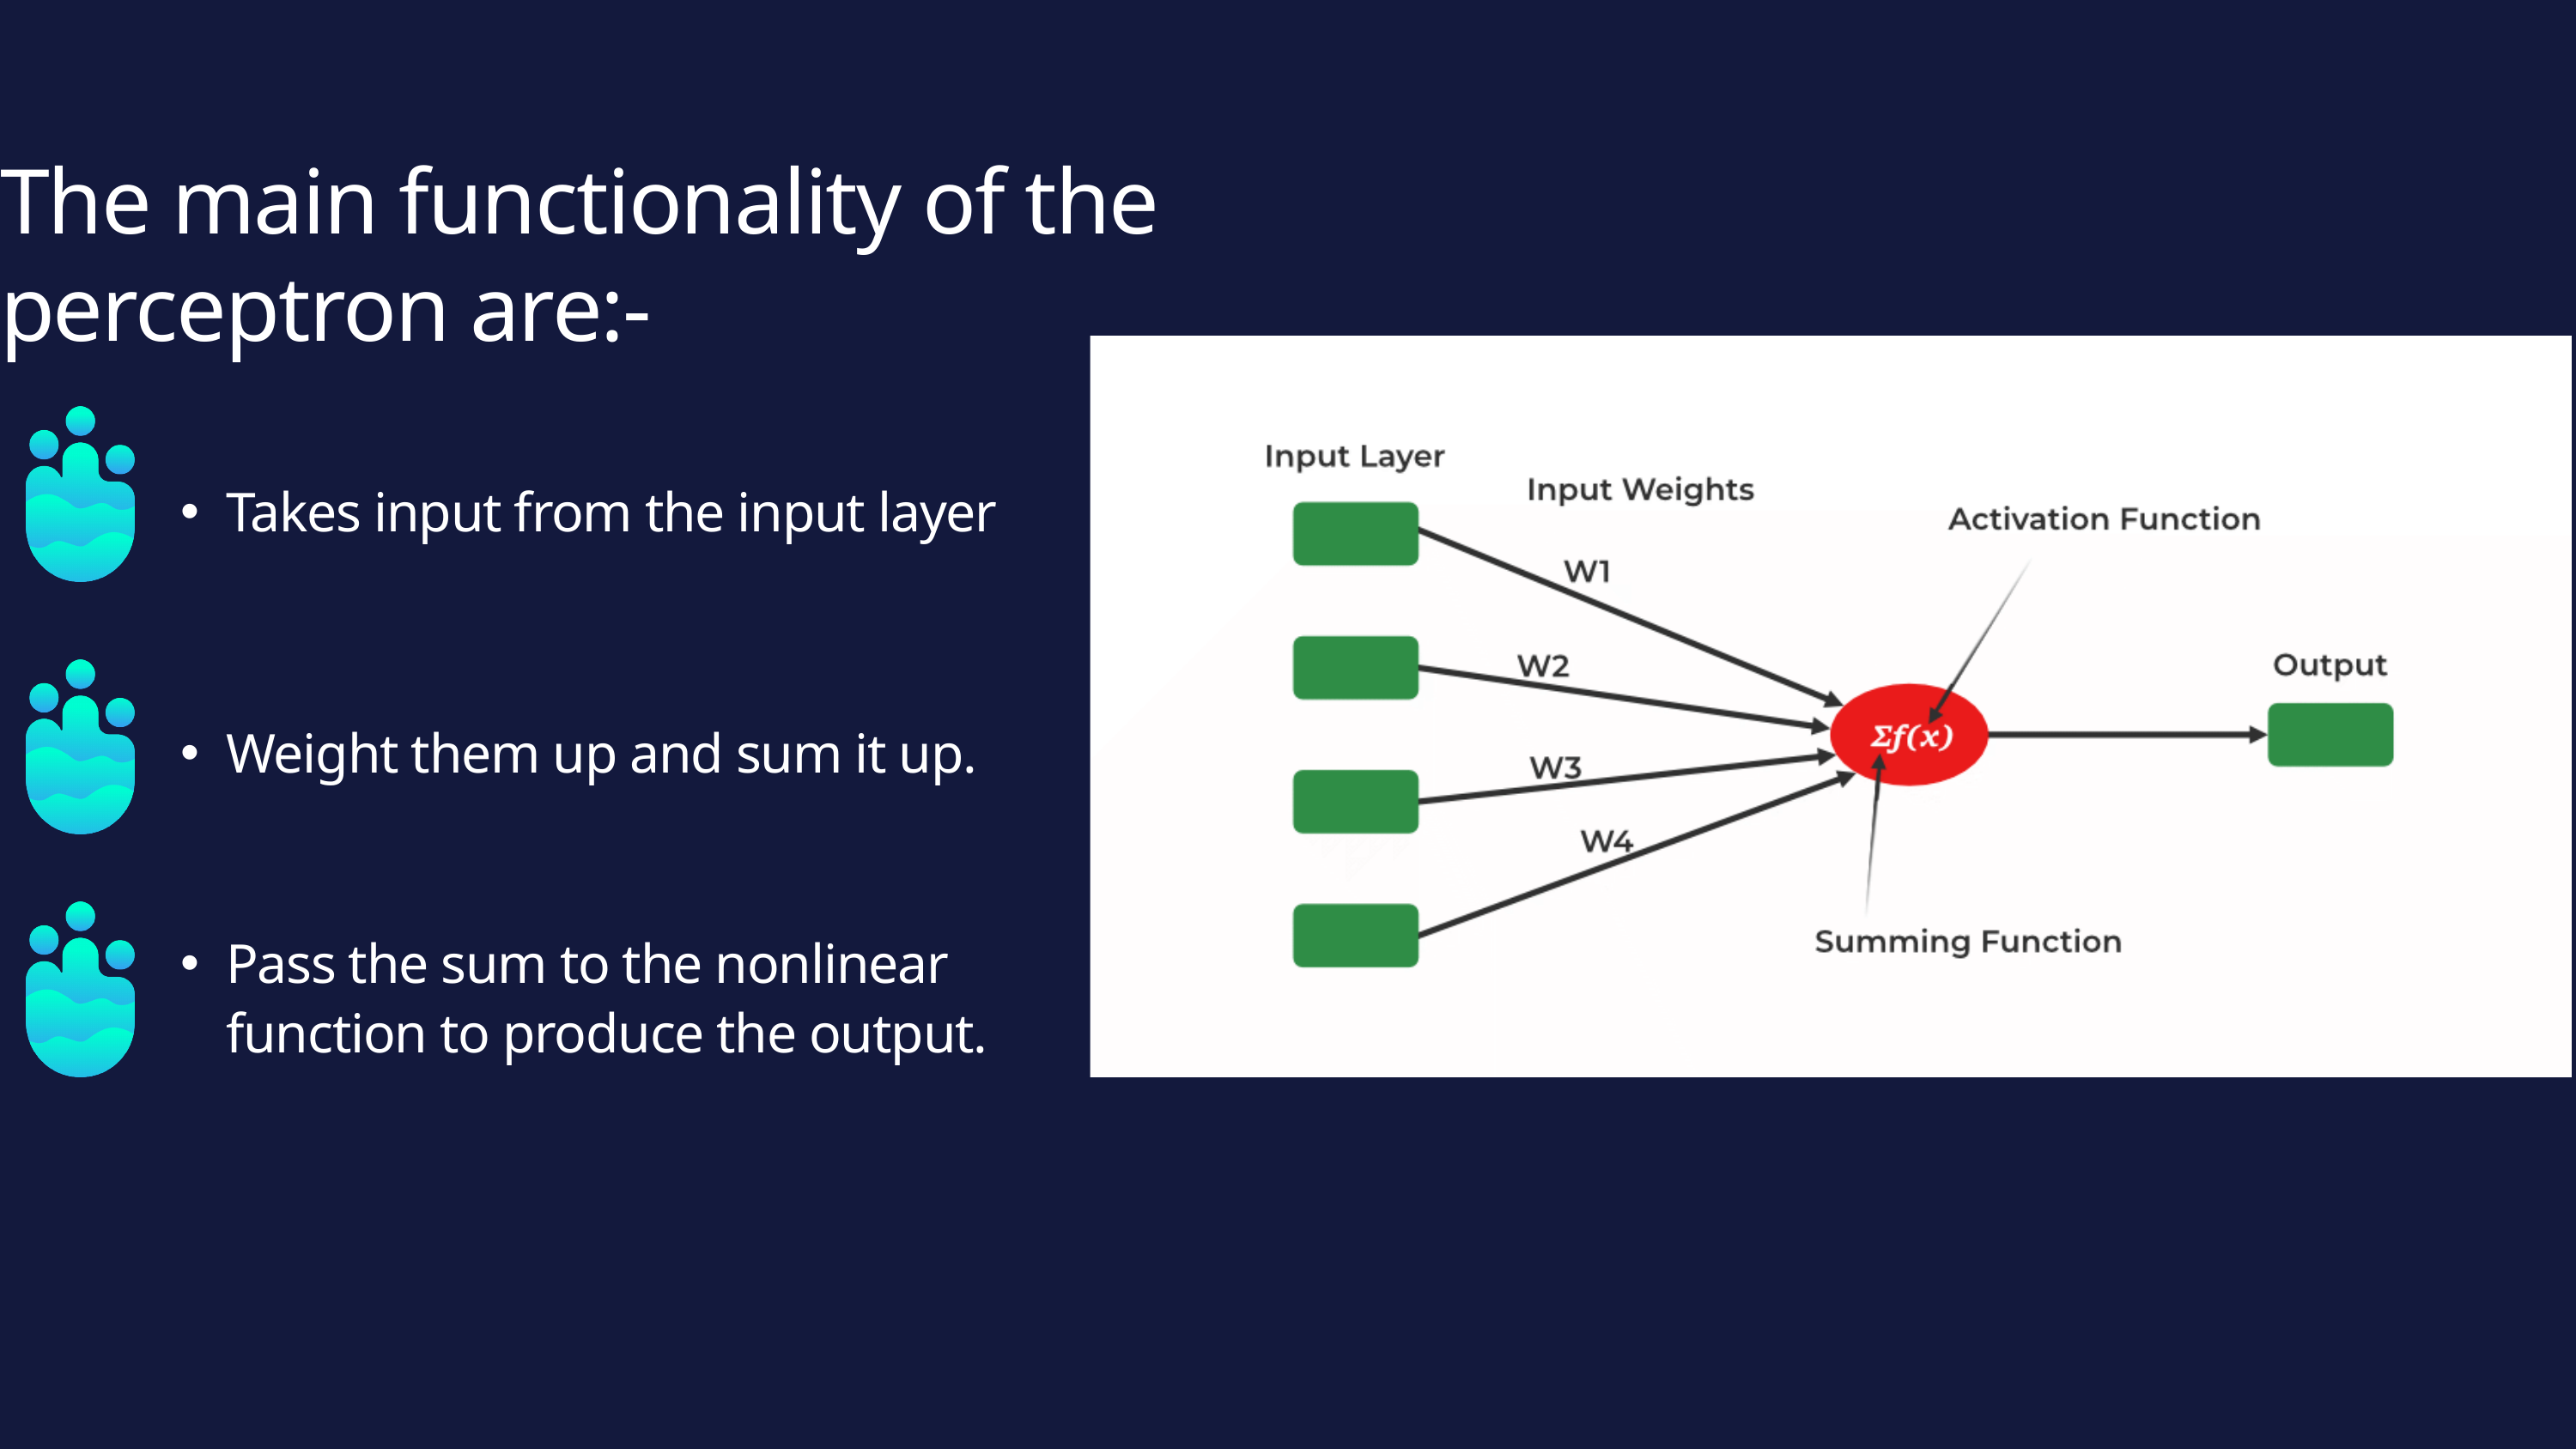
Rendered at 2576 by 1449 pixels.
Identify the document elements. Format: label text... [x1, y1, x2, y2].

text_box Takes input from the input layer [134, 472, 1090, 613]
text_box [26, 406, 135, 582]
text_box Pass the sum to the nonlinear function to produce the output. [134, 924, 1091, 1134]
text_box Weight them up and sum it up. [134, 713, 1091, 854]
text_box [1090, 336, 2572, 1077]
text_box [26, 901, 135, 1077]
text_box [26, 659, 135, 834]
text_box The main functionality of the perceptron are:- [0, 144, 1260, 360]
